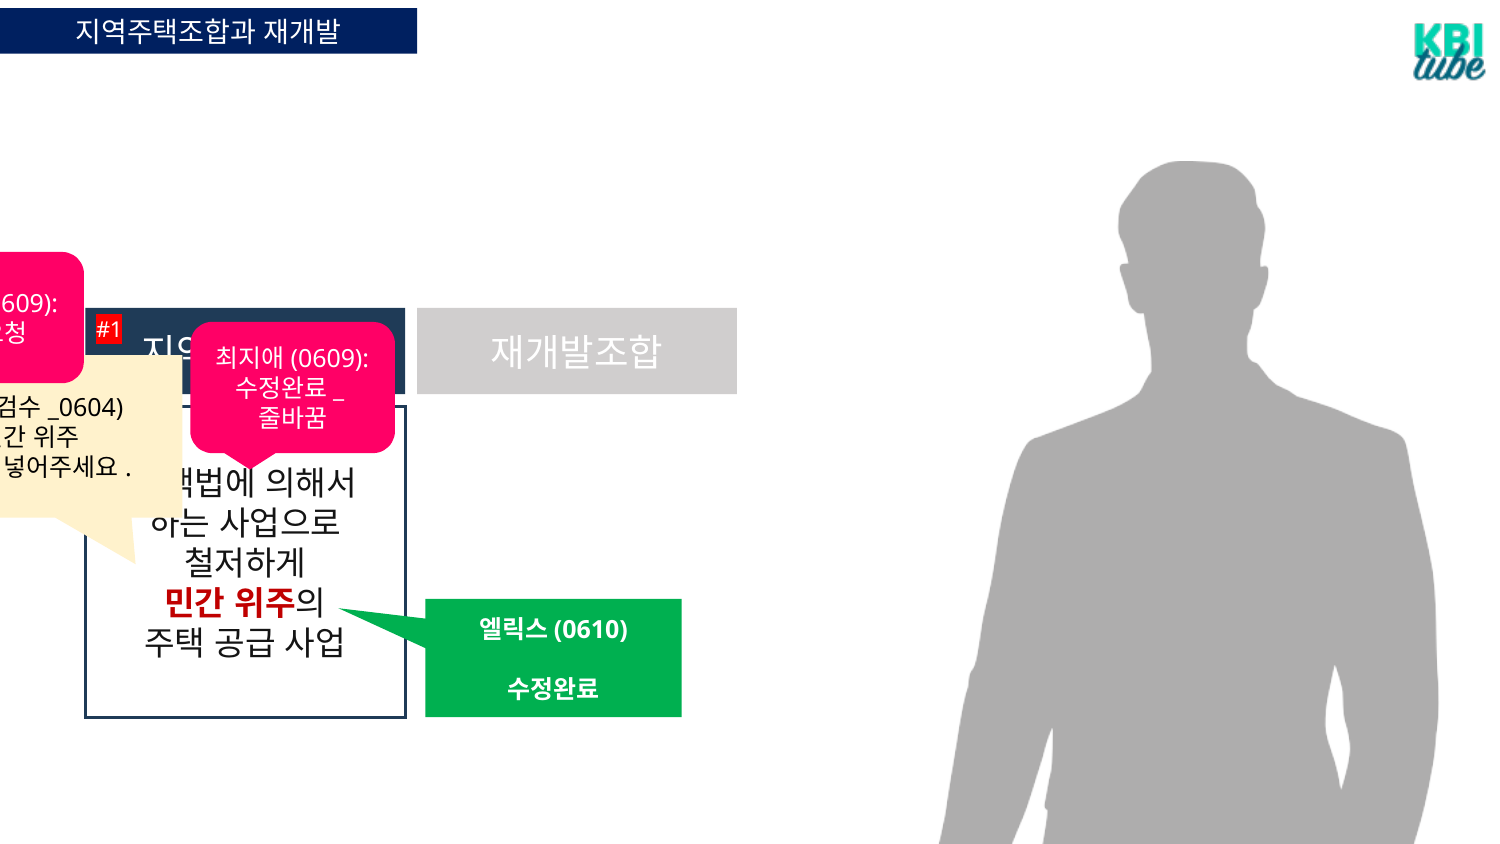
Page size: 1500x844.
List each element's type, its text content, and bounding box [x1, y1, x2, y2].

picture [8, 0, 1500, 844]
text_box 엘릭스(0610) 수정완료 [338, 597, 683, 719]
picture [1326, 670, 1348, 785]
text_box #2 [184, 418, 195, 460]
text_box 최지애(0609): 수정완료_줄바꿈 [189, 320, 396, 471]
picture [1013, 735, 1051, 844]
text_box (외부검수_0604) 민간 위주 강조색 넣어주세요. [0, 354, 184, 567]
picture [184, 395, 189, 406]
text_box 지역주택조합 [86, 307, 406, 395]
text_box 재개발조합 [416, 307, 738, 395]
text_box 지역주택조합과 재개발 [0, 7, 418, 55]
text_box 최지애(0609): 수정요청 [0, 250, 86, 385]
text_box 주택법에 의해서 하는 사업으로 철저하게 민간 위주의 주택 공급 사업 [84, 406, 406, 718]
text_box #1 [86, 308, 138, 349]
